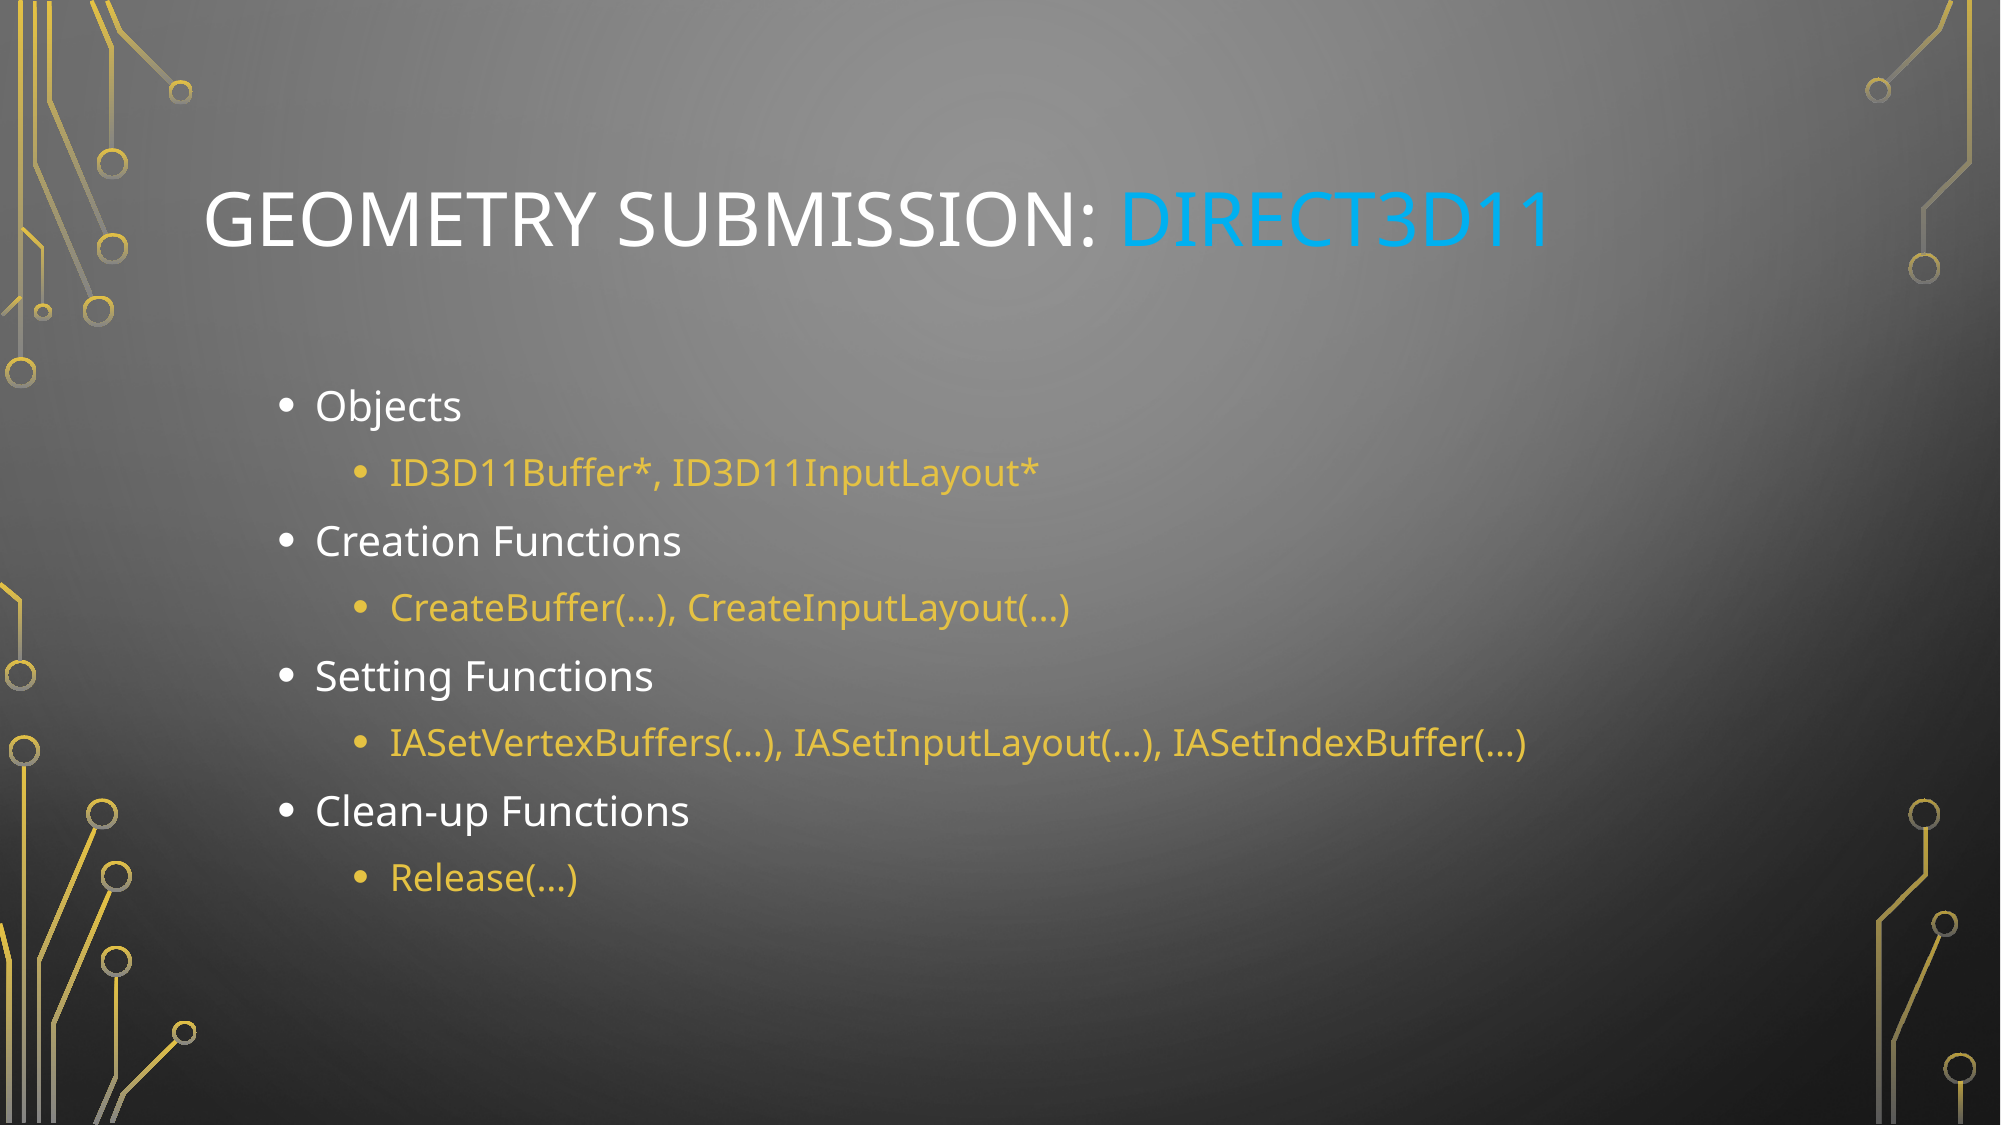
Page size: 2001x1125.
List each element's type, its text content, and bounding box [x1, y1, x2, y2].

title Geometry submission: DIRECT3D11 [187, 101, 1813, 344]
list Objects ID3D11Buffer*, ID3D11InputLayout* Creation Functions CreateBuffer(…), CreateInputLayout(…) Setting Functions IASetVertexBuffers(…), IASetInputLayout(…), IASetIndexBuffer(…) Clean-up Functions Release(…) [187, 362, 1813, 949]
